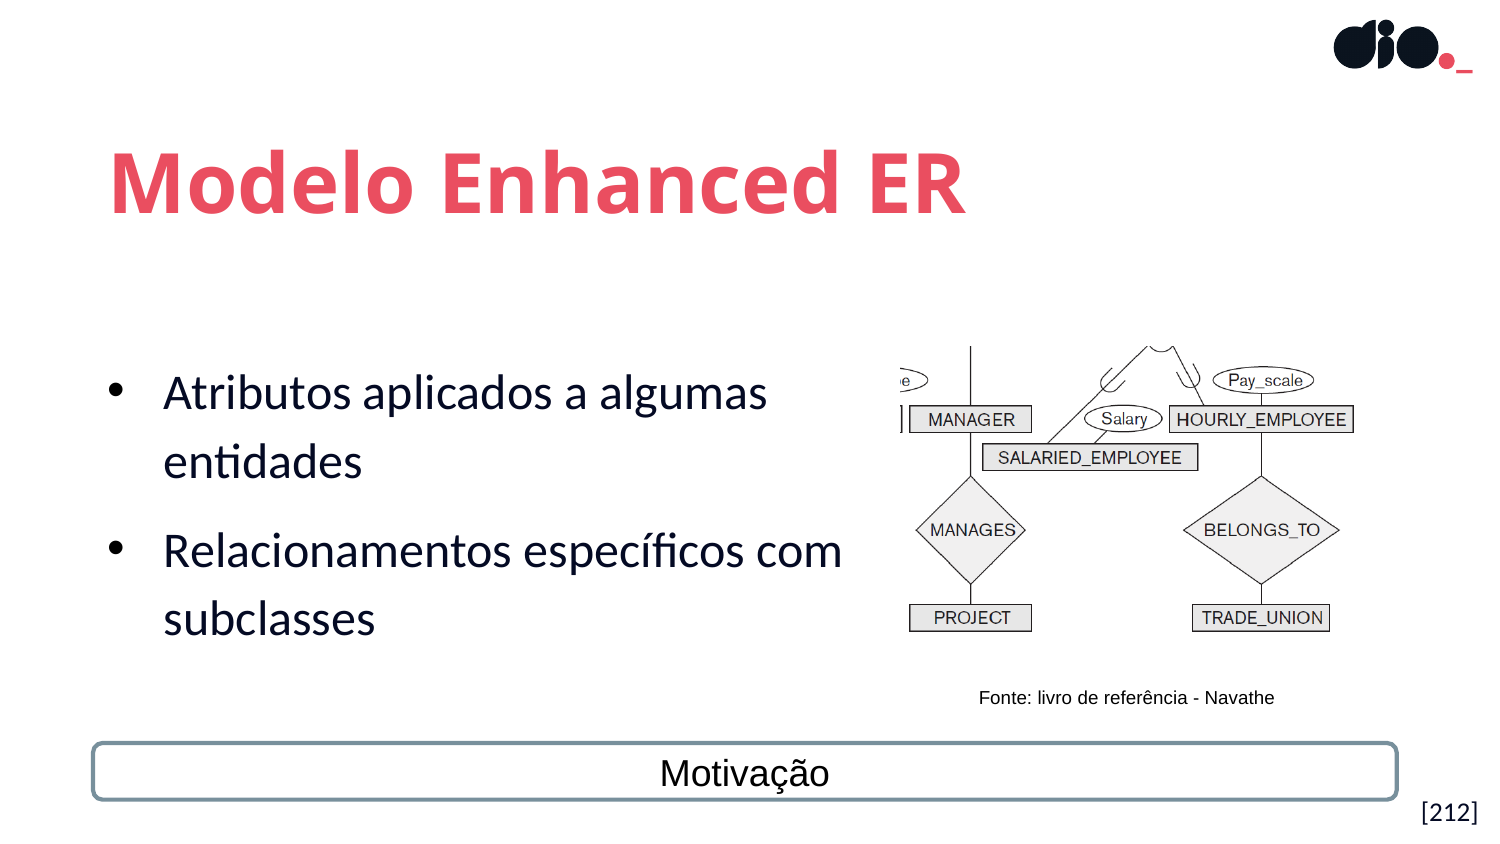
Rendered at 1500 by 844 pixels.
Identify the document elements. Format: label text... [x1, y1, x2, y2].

text_box Motivação [90, 740, 1399, 802]
slide_number [212] [1403, 779, 1494, 844]
picture [1333, 19, 1473, 74]
text_box Modelo Enhanced ER [92, 104, 1408, 243]
text_box Atributos aplicados a algumas entidades Relacionamentos específicos com subclasses [92, 242, 878, 746]
text_box Fonte: livro de referência - Navathe [871, 678, 1382, 716]
picture [899, 346, 1404, 651]
